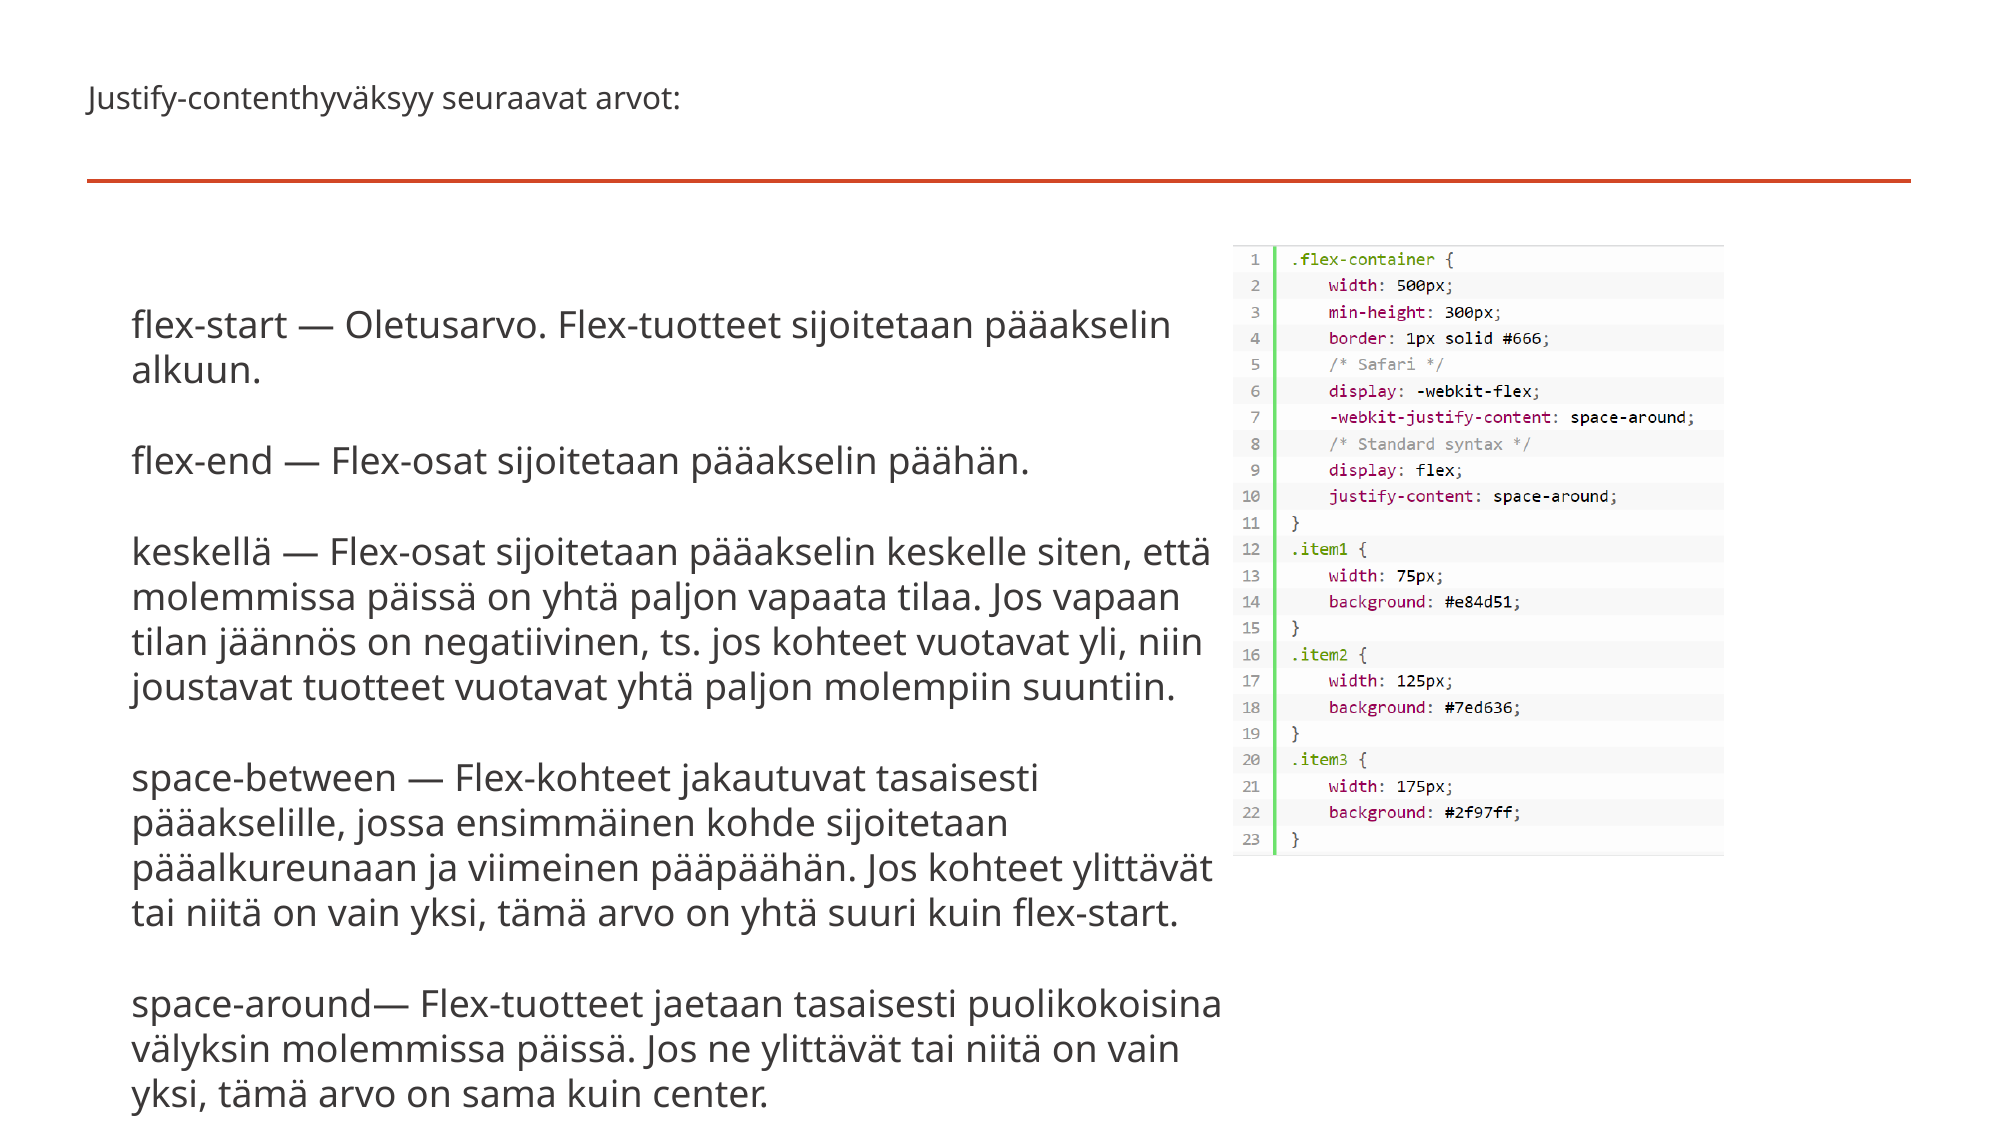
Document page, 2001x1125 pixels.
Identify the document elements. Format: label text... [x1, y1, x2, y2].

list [1233, 242, 1724, 856]
list flex-start — Oletusarvo. Flex-tuotteet sijoitetaan pääakselin alkuun. flex-end — Flex-osat sijoitetaan pääakselin päähän. keskellä — Flex-osat sijoitetaan pääakselin keskelle siten, että molemmissa päissä on yhtä paljon vapaata tilaa. Jos vapaan tilan jäännös on negatiivinen, ts. jos kohteet vuotavat yli, niin joustavat tuotteet vuotavat yhtä paljon molempiin suuntiin. space-between — Flex-kohteet jakautuvat tasaisesti pääakselille, jossa ensimmäinen kohde sijoitetaan pääalkureunaan ja viimeinen pääpäähän. Jos kohteet ylittävät tai niitä on vain yksi, tämä arvo on yhtä suuri kuin flex-start. space-around— Flex-tuotteet jaetaan tasaisesti puolikokoisina välyksin molemmissa päissä. Jos ne ylittävät tai niitä on vain yksi, tämä arvo on sama kuin center. [116, 203, 1256, 797]
title Justify-contenthyväksyy seuraavat arvot: [72, 70, 1912, 163]
